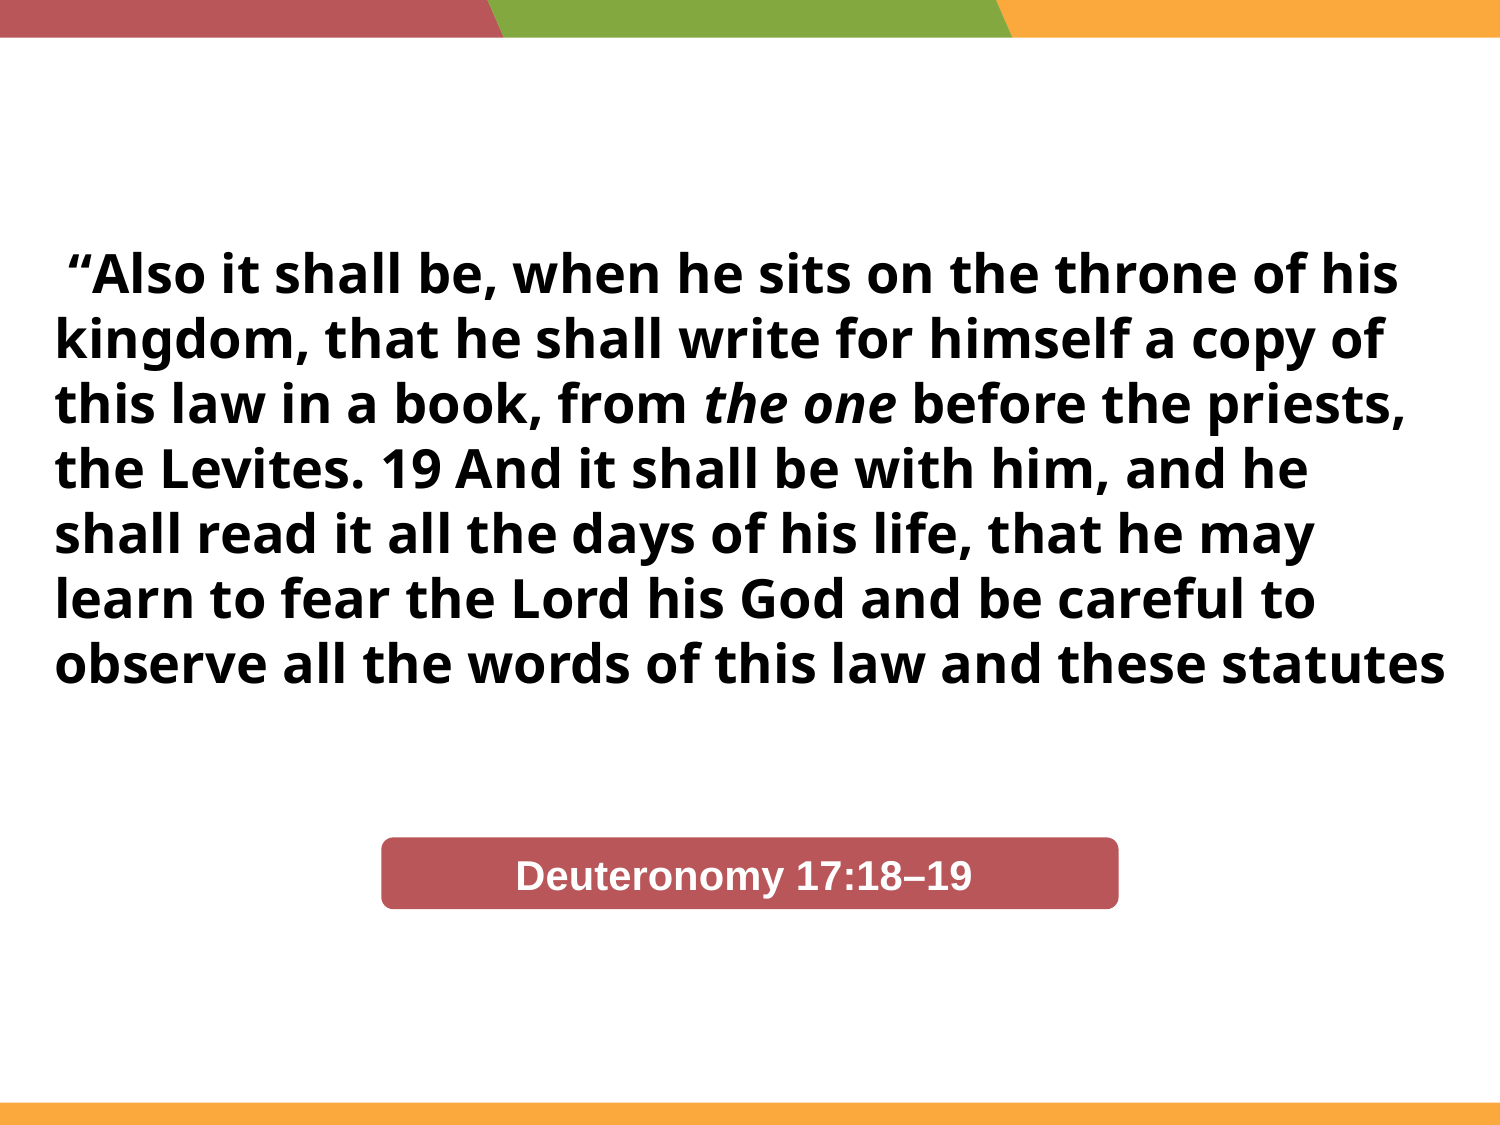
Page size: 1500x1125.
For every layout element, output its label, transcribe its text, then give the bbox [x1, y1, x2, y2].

text_box “Also it shall be, when he sits on the throne of his kingdom, that he shall write for himself a copy of this law in a book, from the one before the priests, the Levites. 19 And it shall be with him, and he shall read it all the days of his life, that he may learn to fear the Lord his God and be careful to observe all the words of this law and these statutes [39, 231, 1467, 702]
text_box Deuteronomy 17:18–19 [381, 837, 1119, 910]
